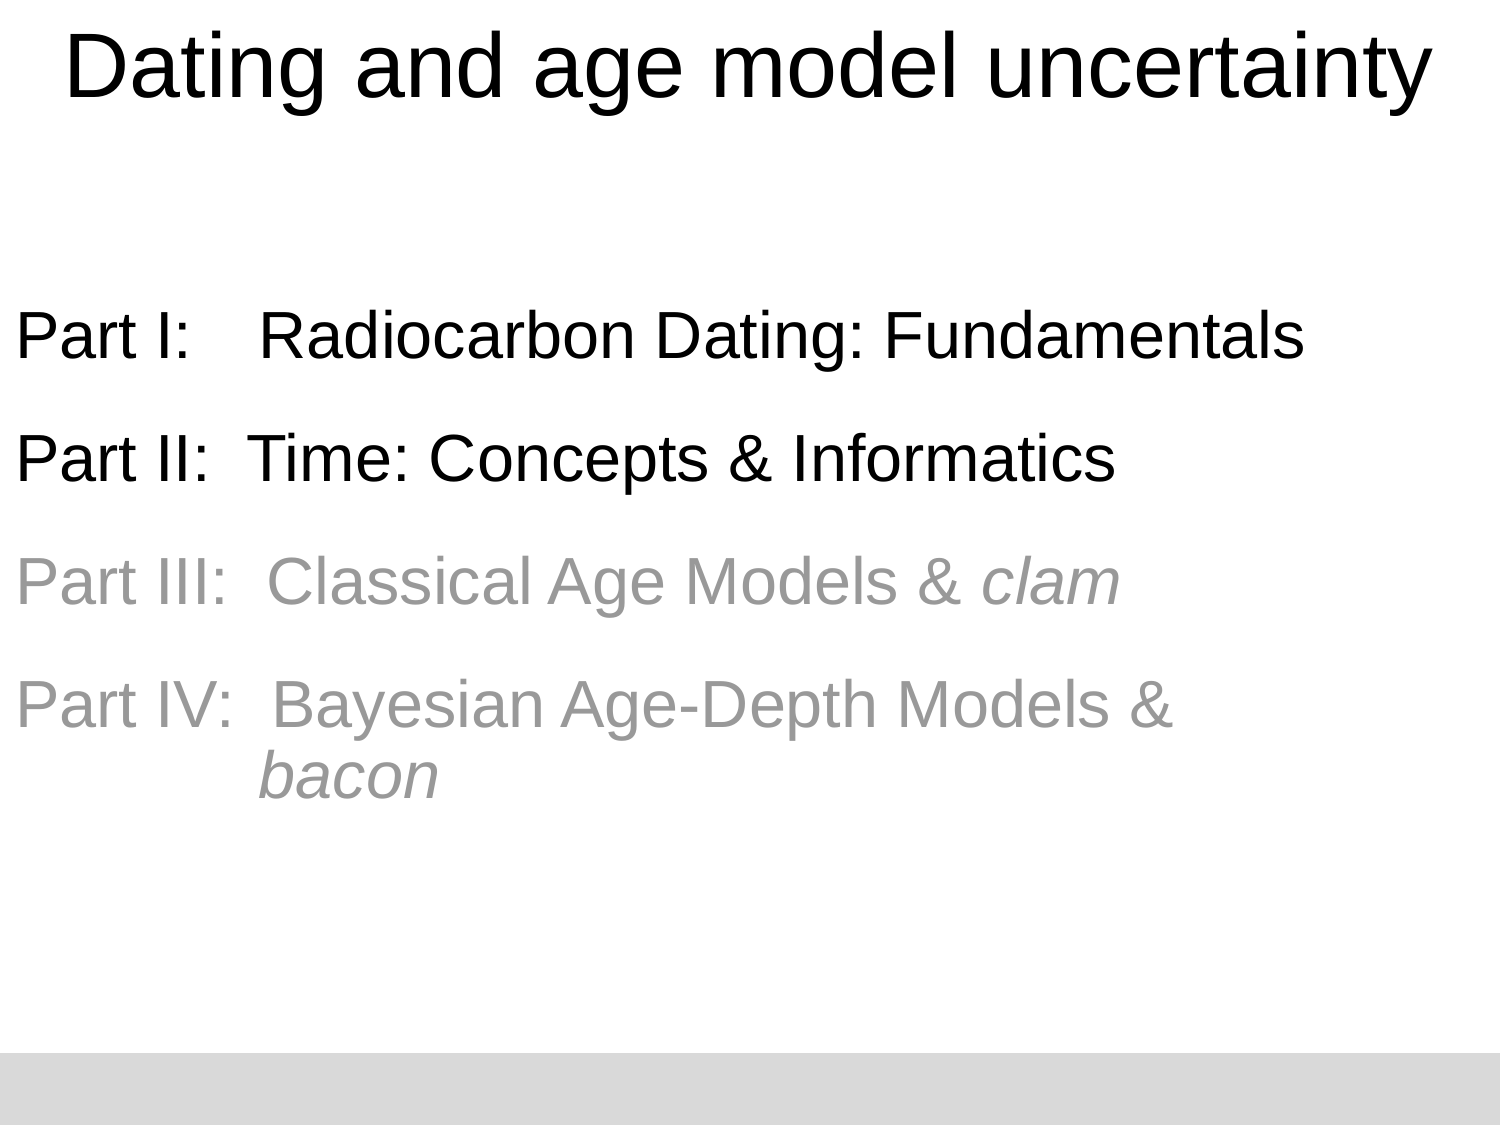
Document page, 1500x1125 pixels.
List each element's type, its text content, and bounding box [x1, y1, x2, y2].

title Dating and age model uncertainty [0, 0, 1500, 122]
list Part I: Radiocarbon Dating: Fundamentals Part II: Time: Concepts & Informatics Part III: Classical Age Models & clam Part IV: Bayesian Age-Depth Models & bacon [0, 293, 1375, 519]
text_box [0, 519, 1500, 1008]
